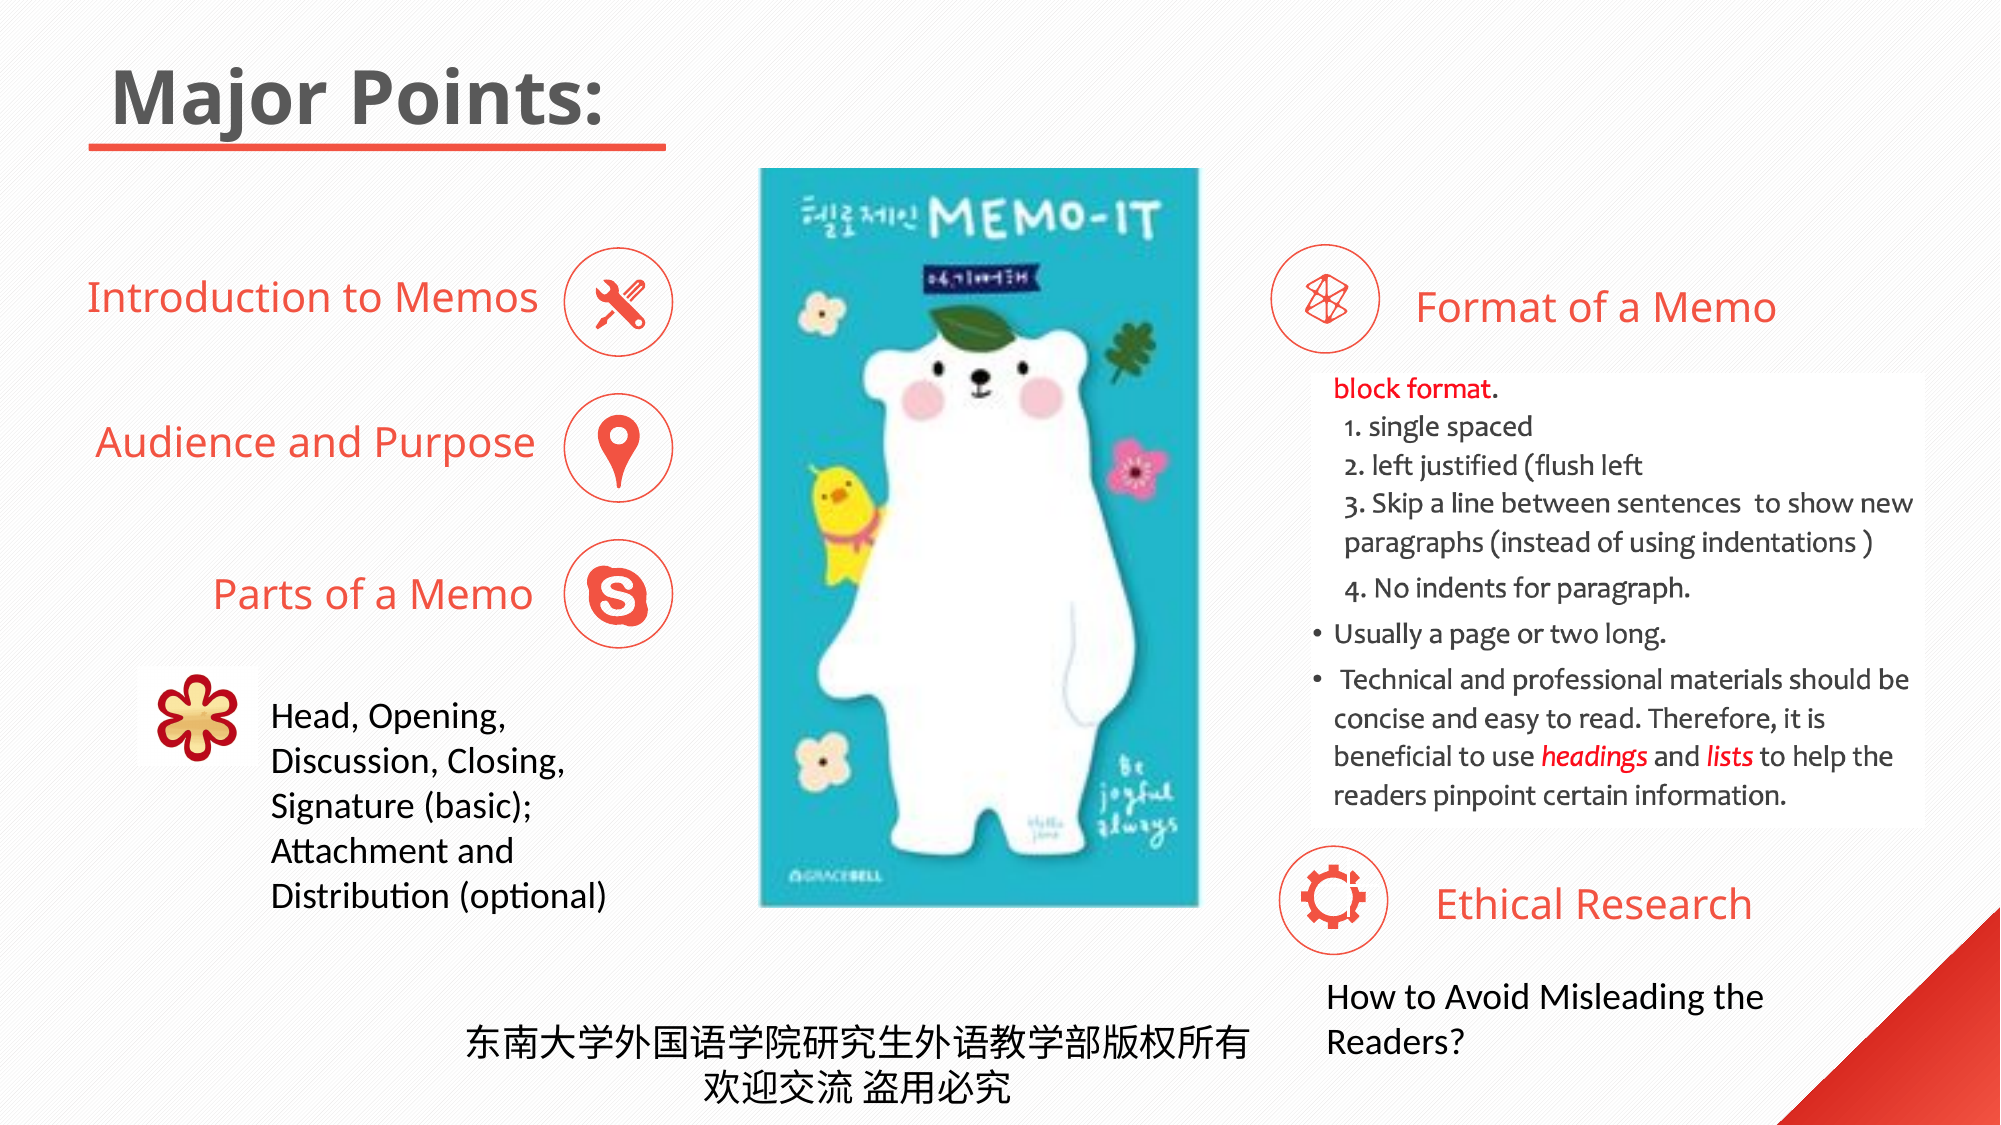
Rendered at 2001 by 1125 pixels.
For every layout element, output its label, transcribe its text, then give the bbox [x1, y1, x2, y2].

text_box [594, 277, 647, 332]
picture [137, 666, 258, 766]
text_box [597, 414, 640, 489]
text_box Audience and Purpose [80, 408, 551, 474]
text_box Major Points: [94, 41, 621, 142]
text_box [1304, 273, 1349, 324]
text_box [1301, 864, 1366, 929]
text_box [87, 142, 667, 153]
text_box [587, 565, 648, 627]
text_box [563, 538, 674, 649]
text_box Introduction to Memos [72, 262, 555, 328]
text_box [563, 392, 674, 504]
text_box [1270, 243, 1381, 355]
text_box [1278, 845, 1389, 956]
text_box [1318, 854, 1380, 917]
picture [1311, 373, 1925, 828]
text_box Format of a Memo [1400, 273, 1793, 339]
text_box Ethical Research [1420, 870, 1769, 936]
text_box Parts of a Memo [197, 560, 549, 626]
text_box [563, 246, 674, 358]
text_box 东南大学外国语学院研究生外语教学部版权所有 欢迎交流 盗用必究 [437, 1011, 1280, 1125]
text_box [1776, 906, 2000, 1125]
text_box Head, Opening, Discussion, Closing, Signature (basic); Attachment and Distribution (optional) [256, 683, 673, 923]
text_box How to Avoid Misleading the Readers? [1311, 964, 1882, 1070]
picture [757, 168, 1207, 908]
